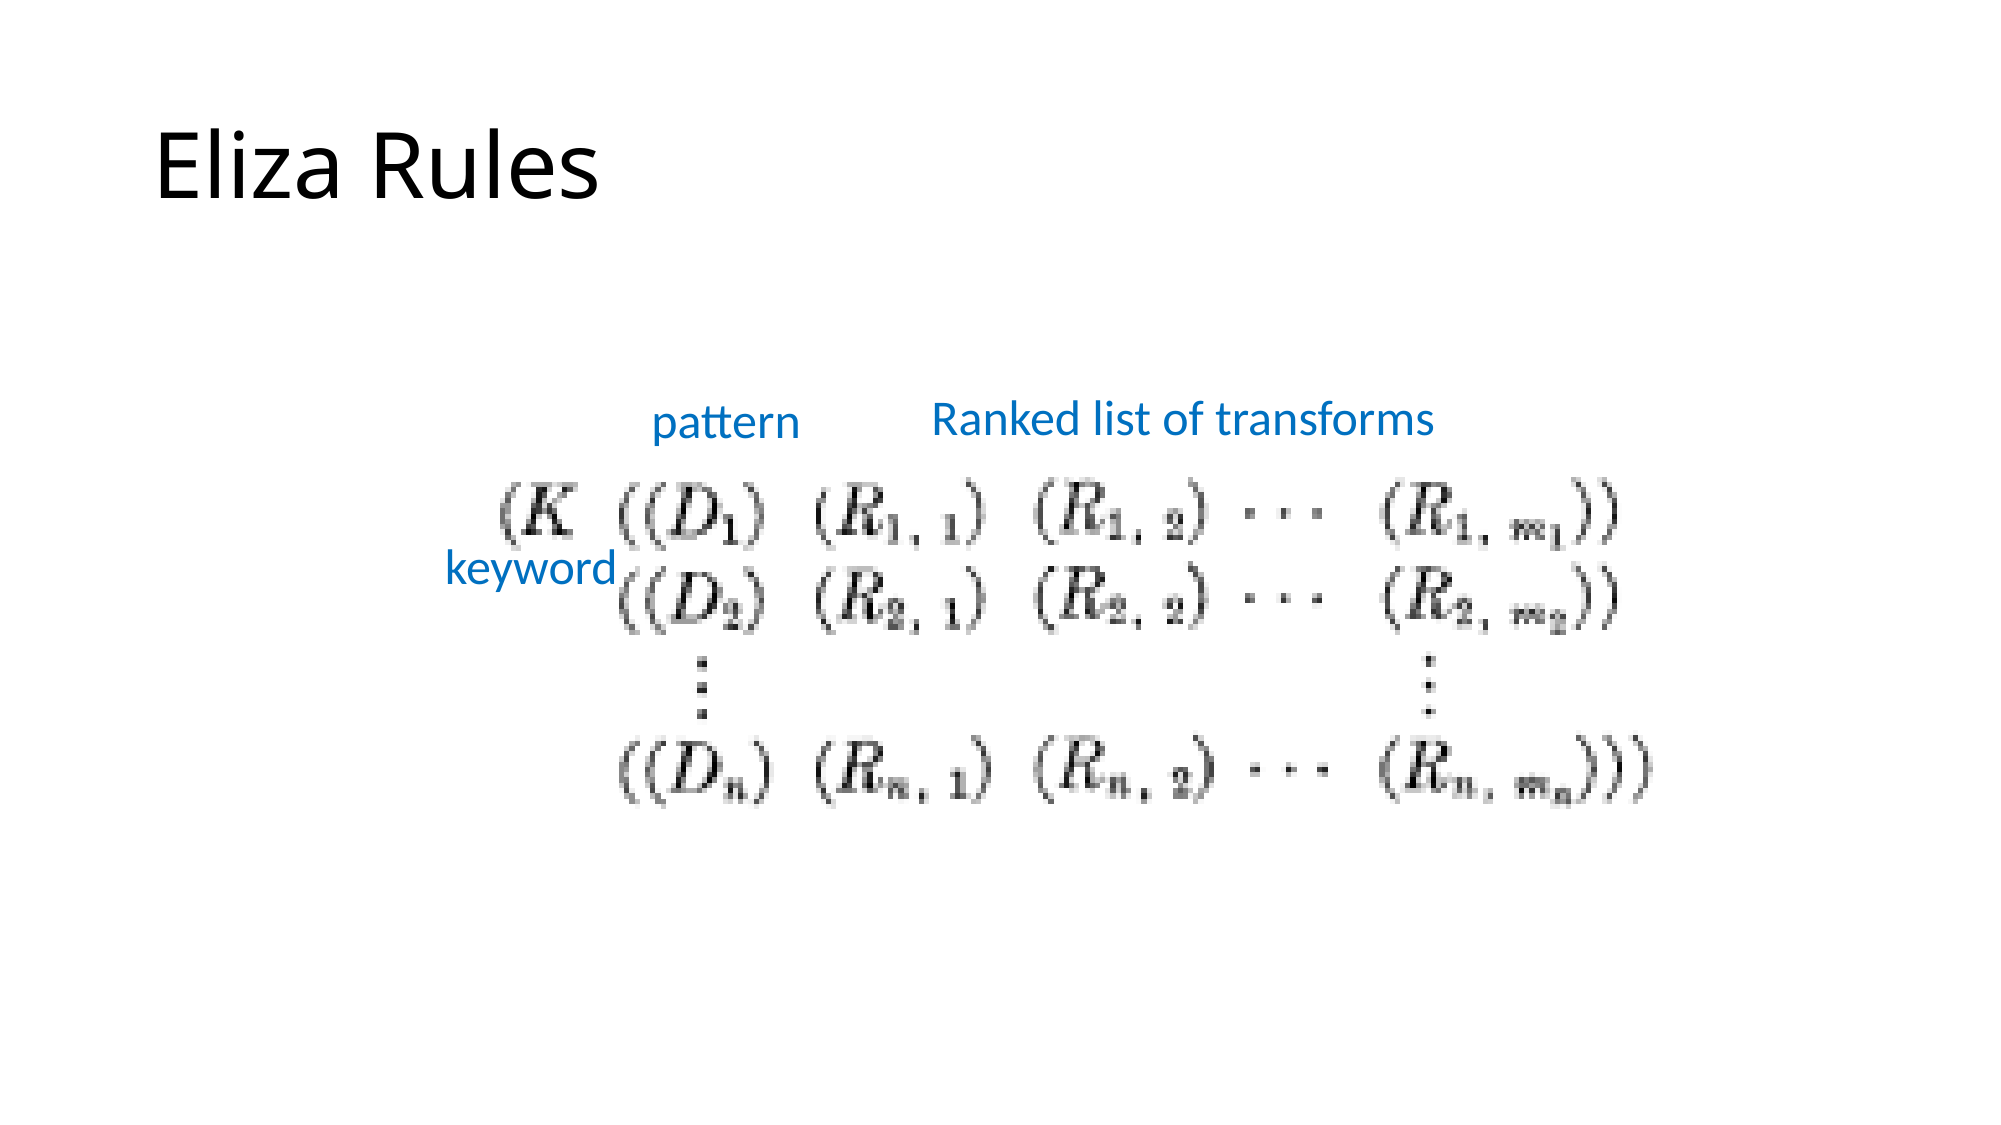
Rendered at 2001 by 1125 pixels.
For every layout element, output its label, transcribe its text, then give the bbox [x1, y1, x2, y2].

text_box keyword [430, 527, 479, 602]
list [479, 456, 1675, 826]
title Eliza Rules [137, 59, 1863, 278]
text_box Ranked list of transforms [916, 377, 1451, 453]
text_box pattern [636, 380, 817, 456]
